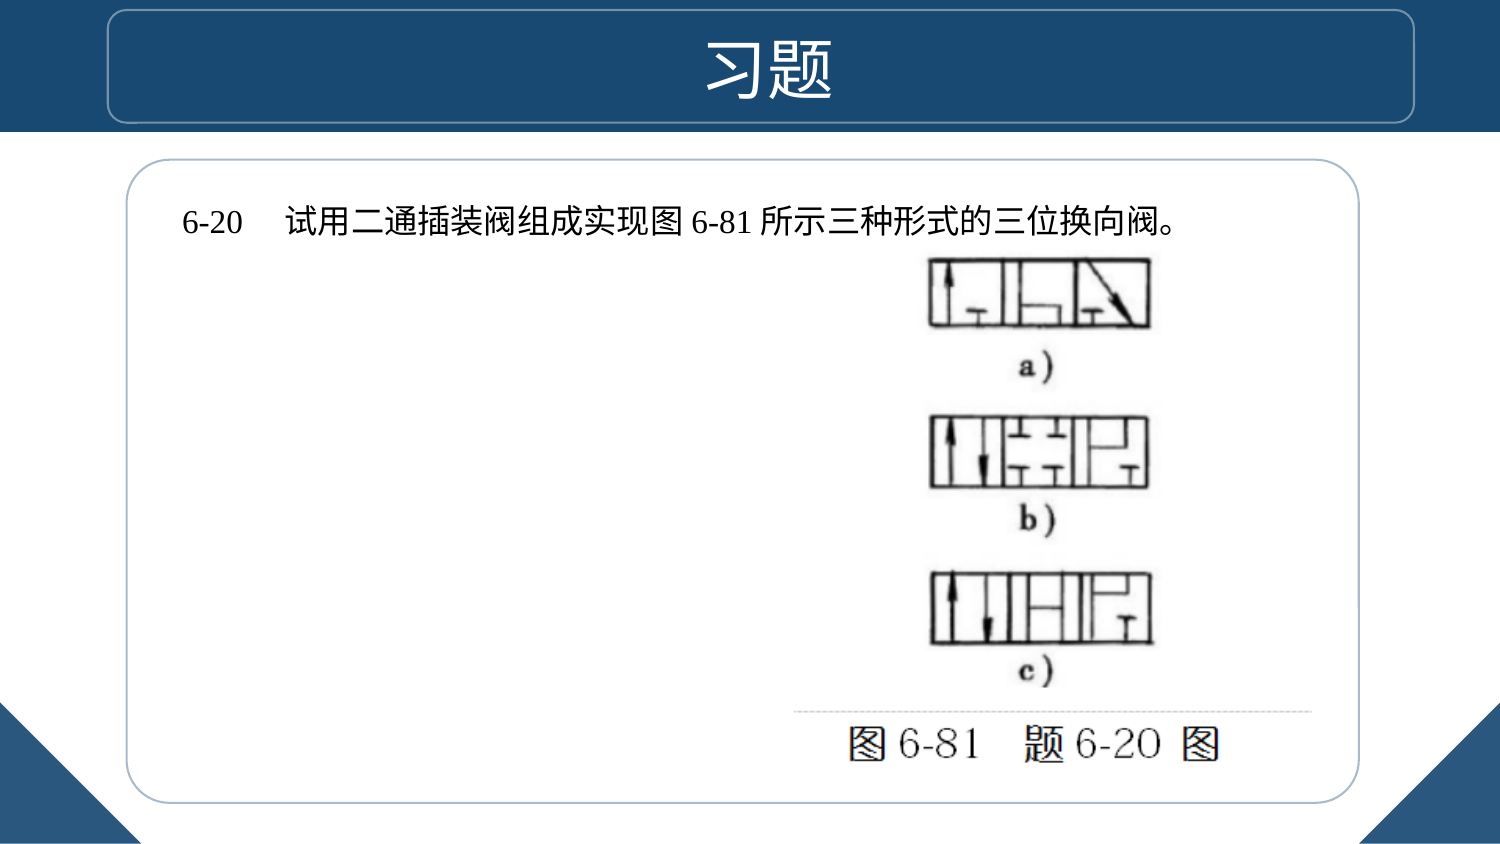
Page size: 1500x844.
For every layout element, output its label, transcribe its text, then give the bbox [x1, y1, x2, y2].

text_box [106, 8, 1416, 124]
text_box 6-20 试用二通插装阀组成实现图6-81所示三种形式的三位换向阀。 [167, 193, 1312, 248]
text_box [0, 700, 144, 844]
text_box [1357, 701, 1500, 844]
text_box [125, 158, 1360, 804]
picture [794, 248, 1312, 767]
